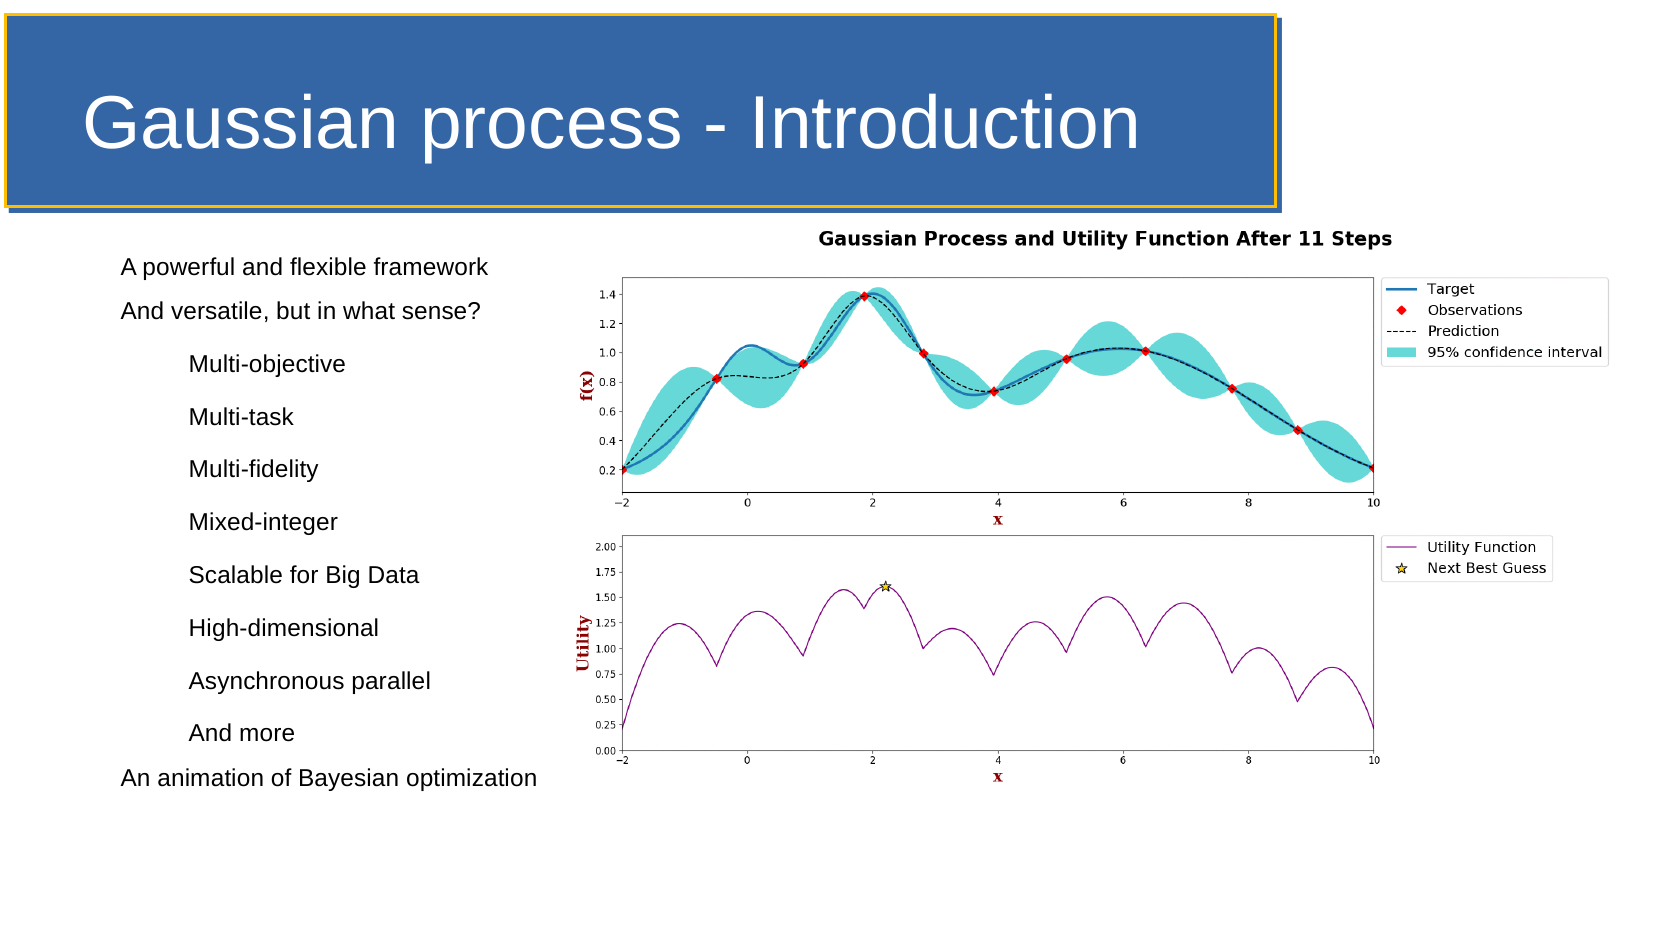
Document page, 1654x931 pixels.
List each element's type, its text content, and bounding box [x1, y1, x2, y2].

text_box [34, 239, 568, 320]
picture [568, 218, 1642, 809]
title Gaussian process - Introduction [82, 44, 1235, 192]
list A powerful and flexible framework And versatile, but in what sense? Multi-objective Multi-task Multi-fidelity Mixed-integer Scalable for Big Data High-dimensional Asynchronous parallel And more An animation of Bayesian optimization [88, 320, 568, 798]
